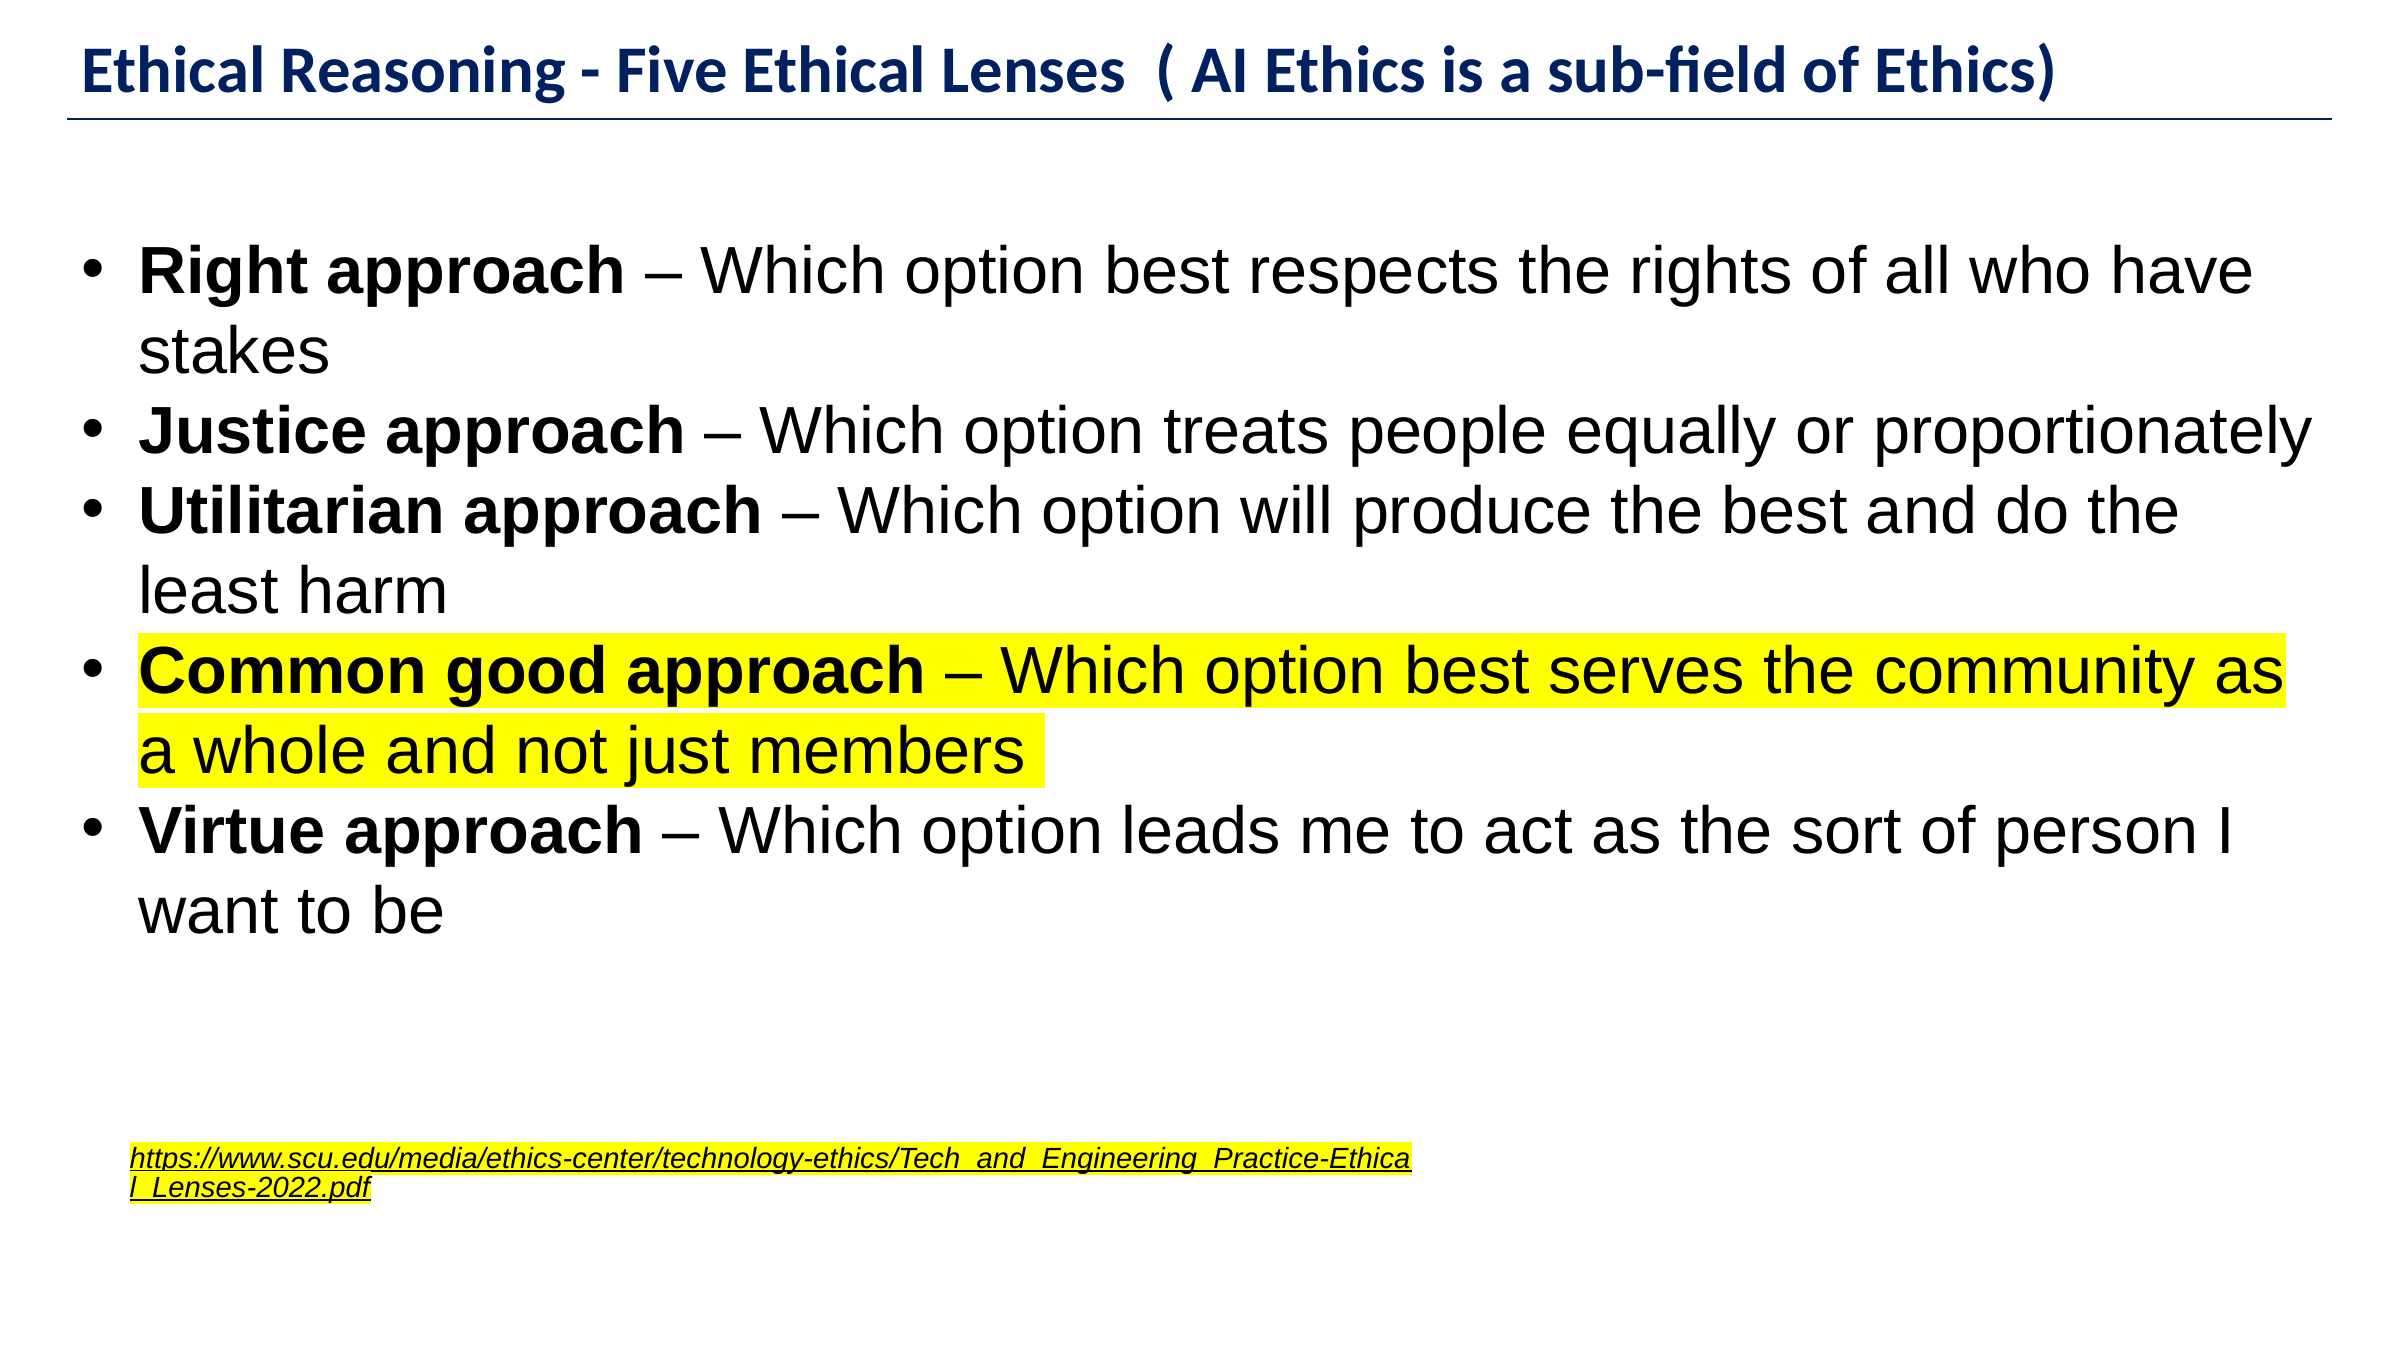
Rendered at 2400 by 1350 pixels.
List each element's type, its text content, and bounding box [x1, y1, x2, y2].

text_box https://www.scu.edu/media/ethics-center/technology-ethics/Tech_and_Engineering_Practice-Ethical_Lenses-2022.pdf [114, 1131, 1428, 1253]
text_box Right approach – Which option best respects the rights of all who have stakes Justice approach – Which option treats people equally or proportionately Utilitarian approach – Which option will produce the best and do the least harm Common good approach – Which option best serves the community as a whole and not just members Virtue approach – Which option leads me to act as the sort of person I want to be [66, 219, 2332, 955]
text_box Ethical Reasoning - Five Ethical Lenses ( AI Ethics is a sub-field of Ethics) [66, 18, 2169, 114]
